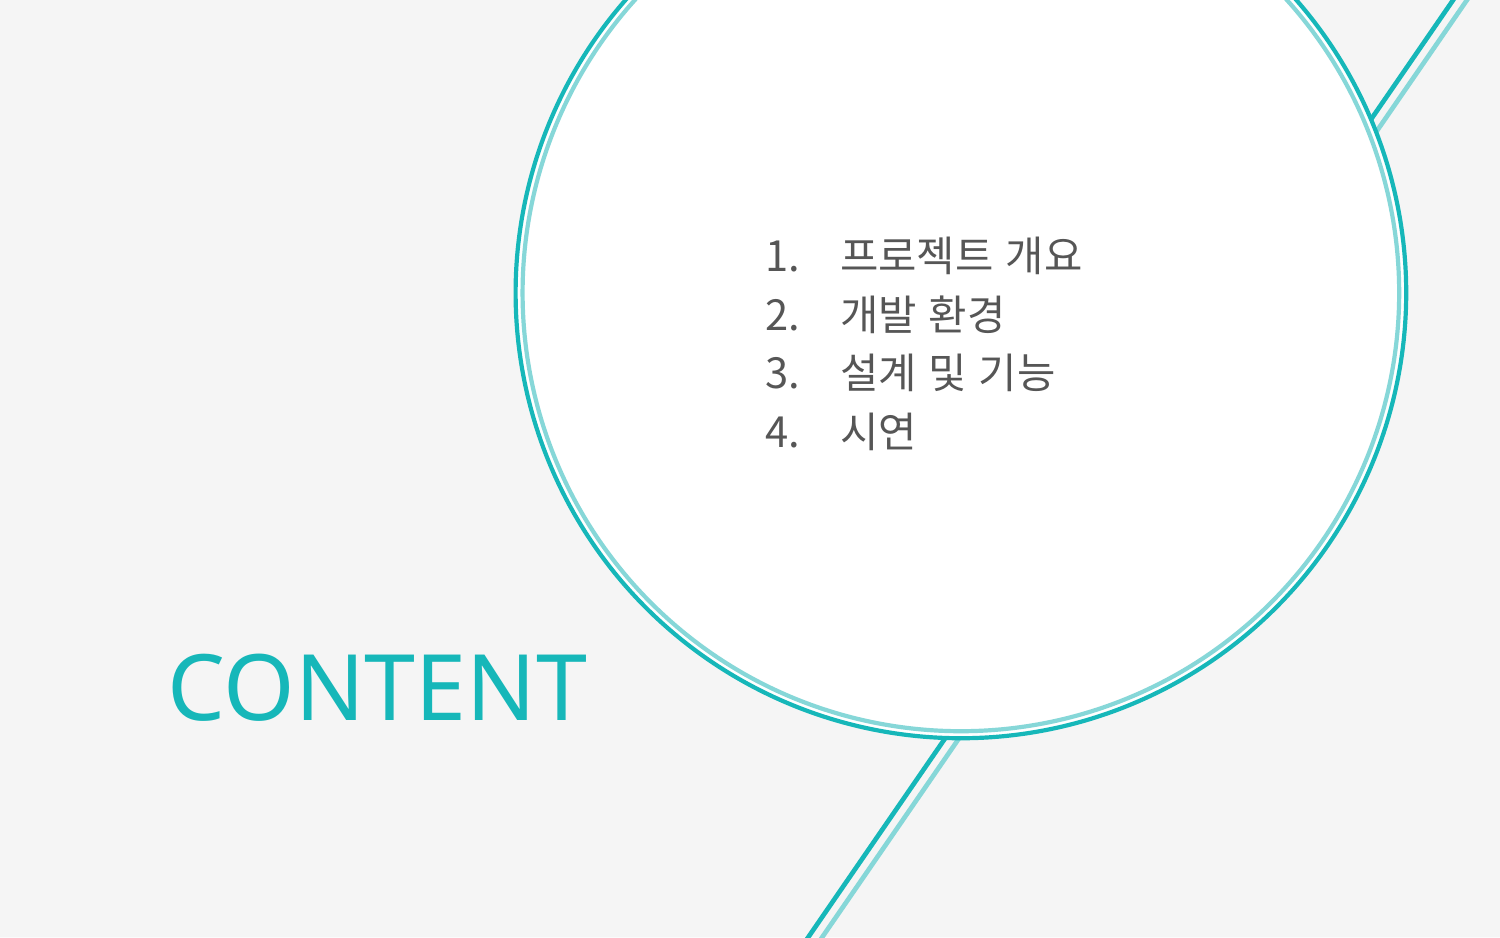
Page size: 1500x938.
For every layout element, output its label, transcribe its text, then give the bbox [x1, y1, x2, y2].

title Content [152, 621, 680, 715]
list 프로젝트 개요 개발 환경 설계 및 기능 시연 [750, 222, 1218, 591]
